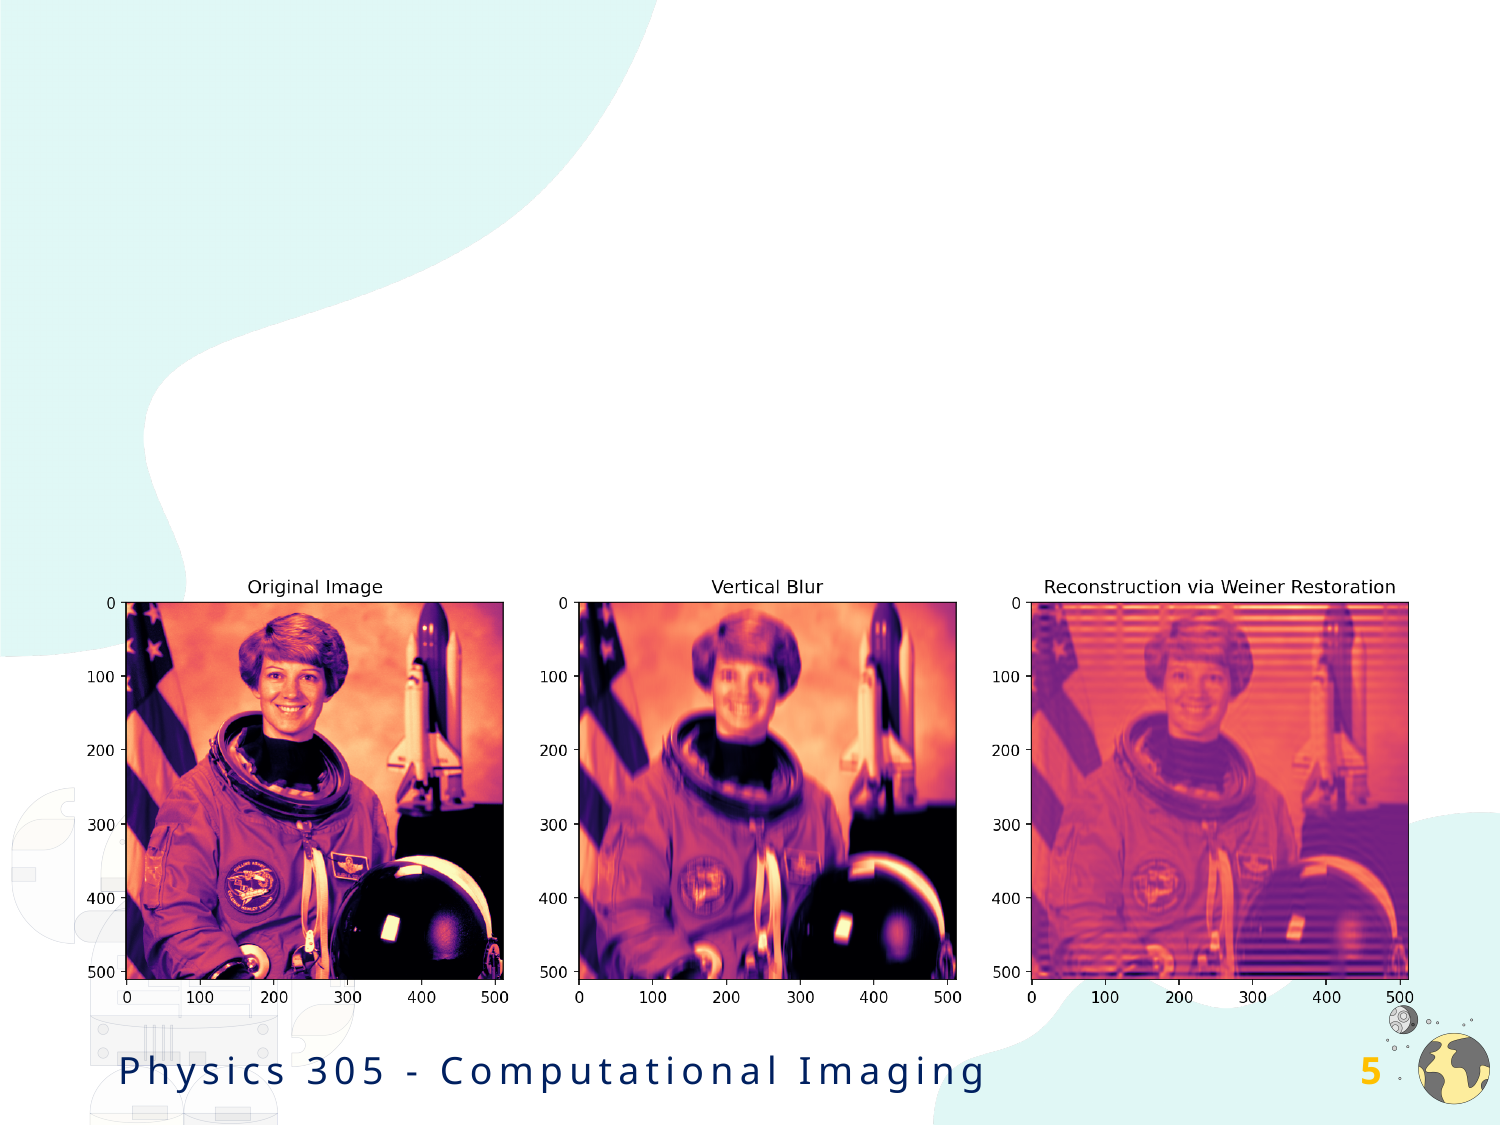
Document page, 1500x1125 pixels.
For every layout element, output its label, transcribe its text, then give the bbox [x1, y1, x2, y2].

footer Physics 305 - Computational Imaging [103, 1042, 1222, 1103]
slide_number 5 [1244, 1042, 1397, 1103]
picture [0, 0, 1500, 1125]
